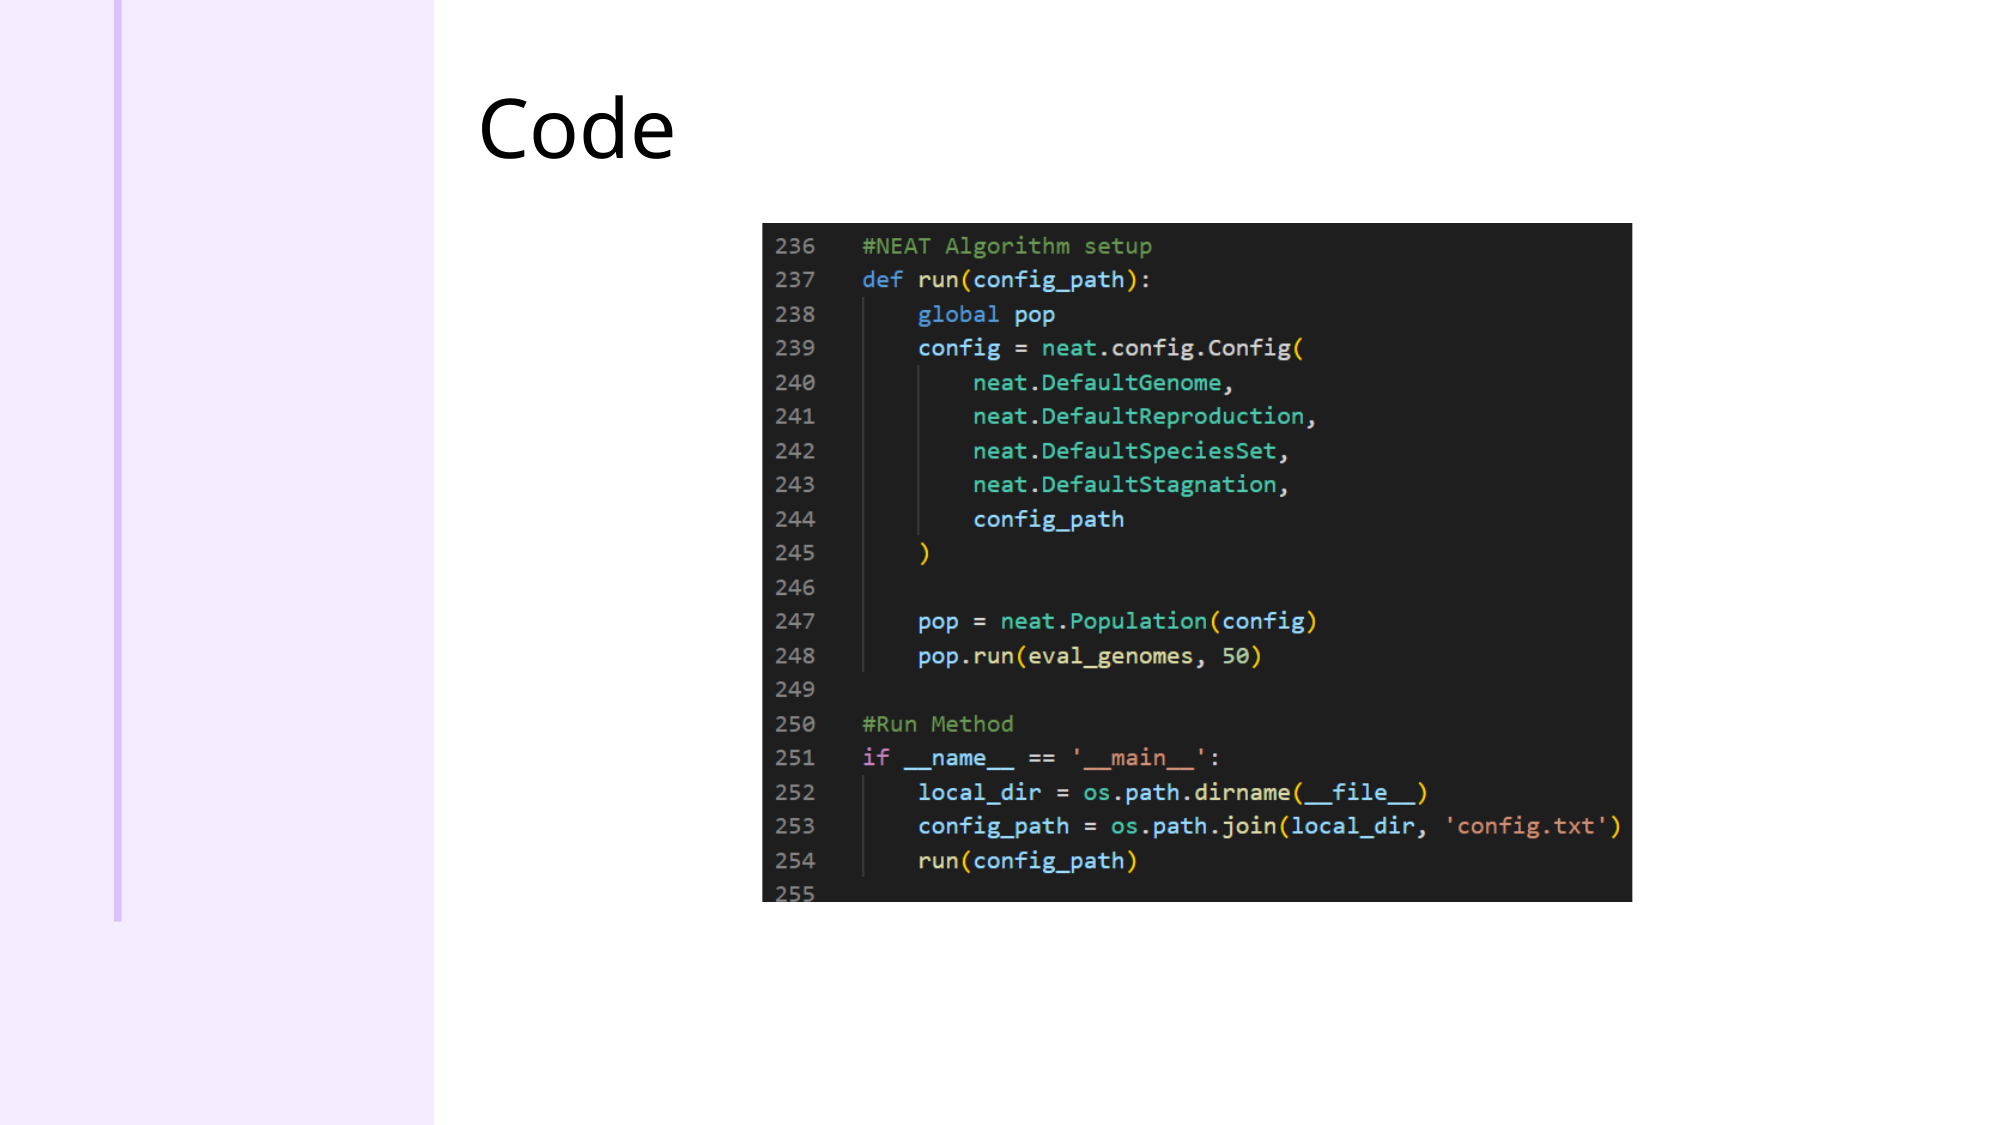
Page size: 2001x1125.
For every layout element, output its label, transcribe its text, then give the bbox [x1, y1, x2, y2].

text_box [0, 0, 435, 1125]
text_box Code [477, 59, 1198, 176]
picture [762, 223, 1633, 902]
